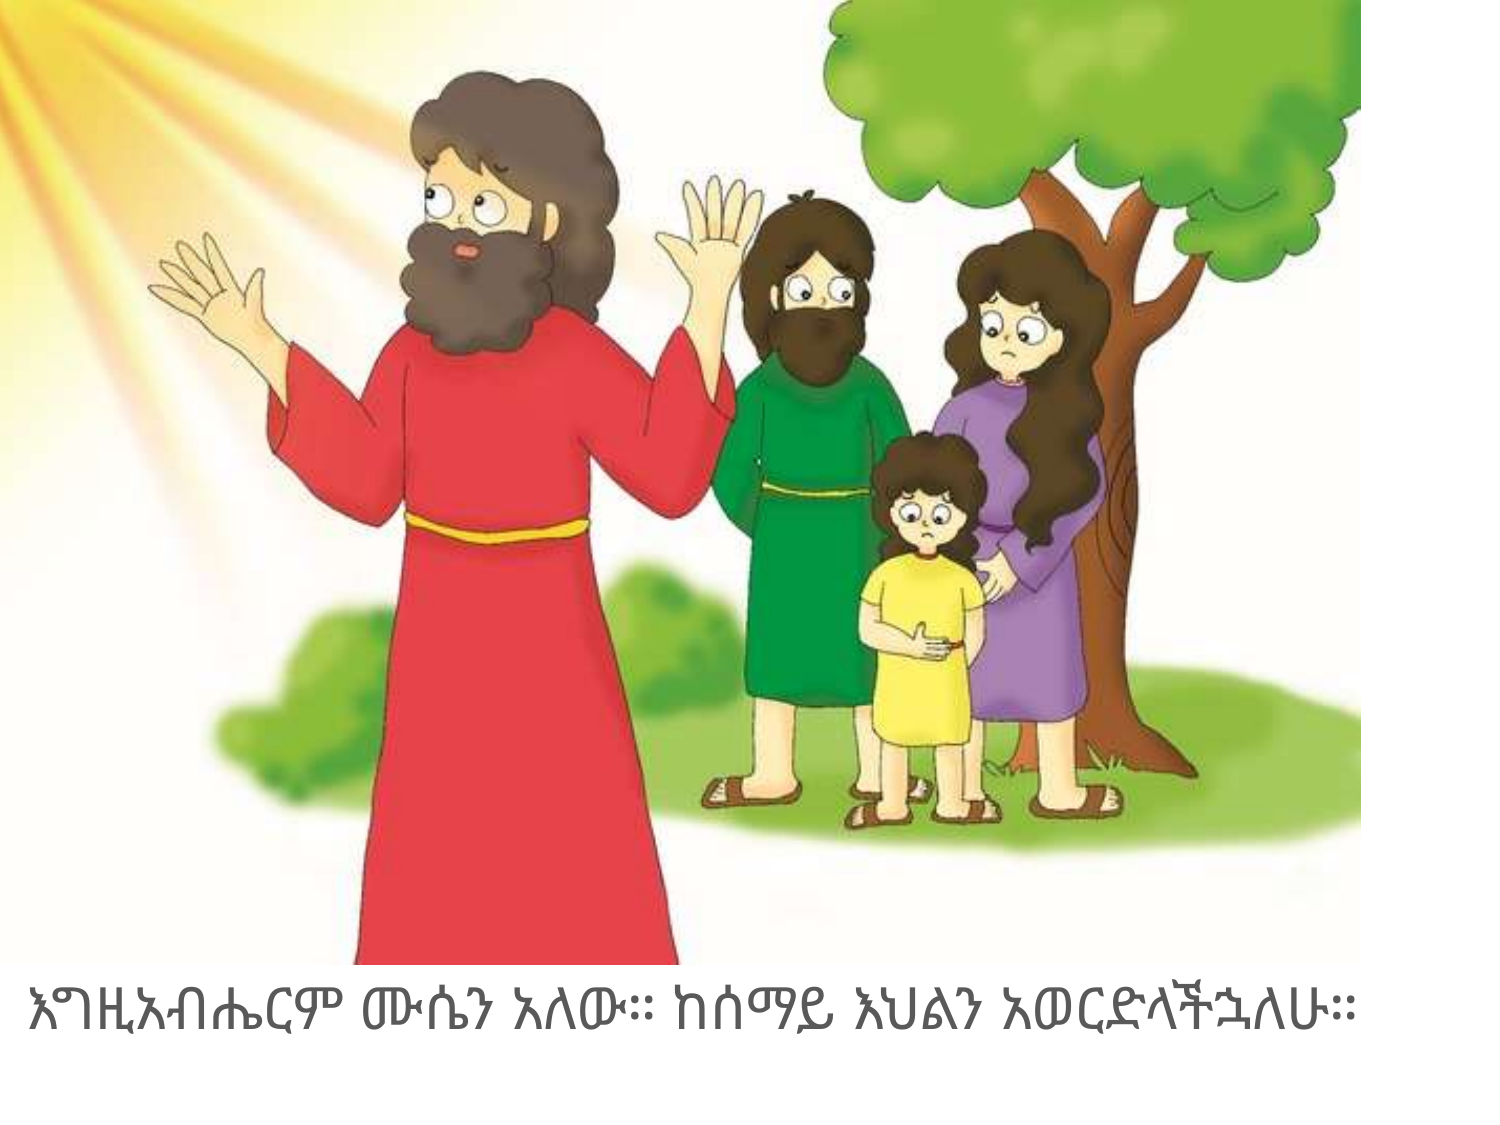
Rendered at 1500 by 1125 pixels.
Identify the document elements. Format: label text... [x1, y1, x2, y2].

picture [0, 0, 1362, 965]
text_box እግዚአብሔርም ሙሴን አለው። ከሰማይ እህልን አወርድላችኋለሁ። [11, 964, 1483, 1049]
